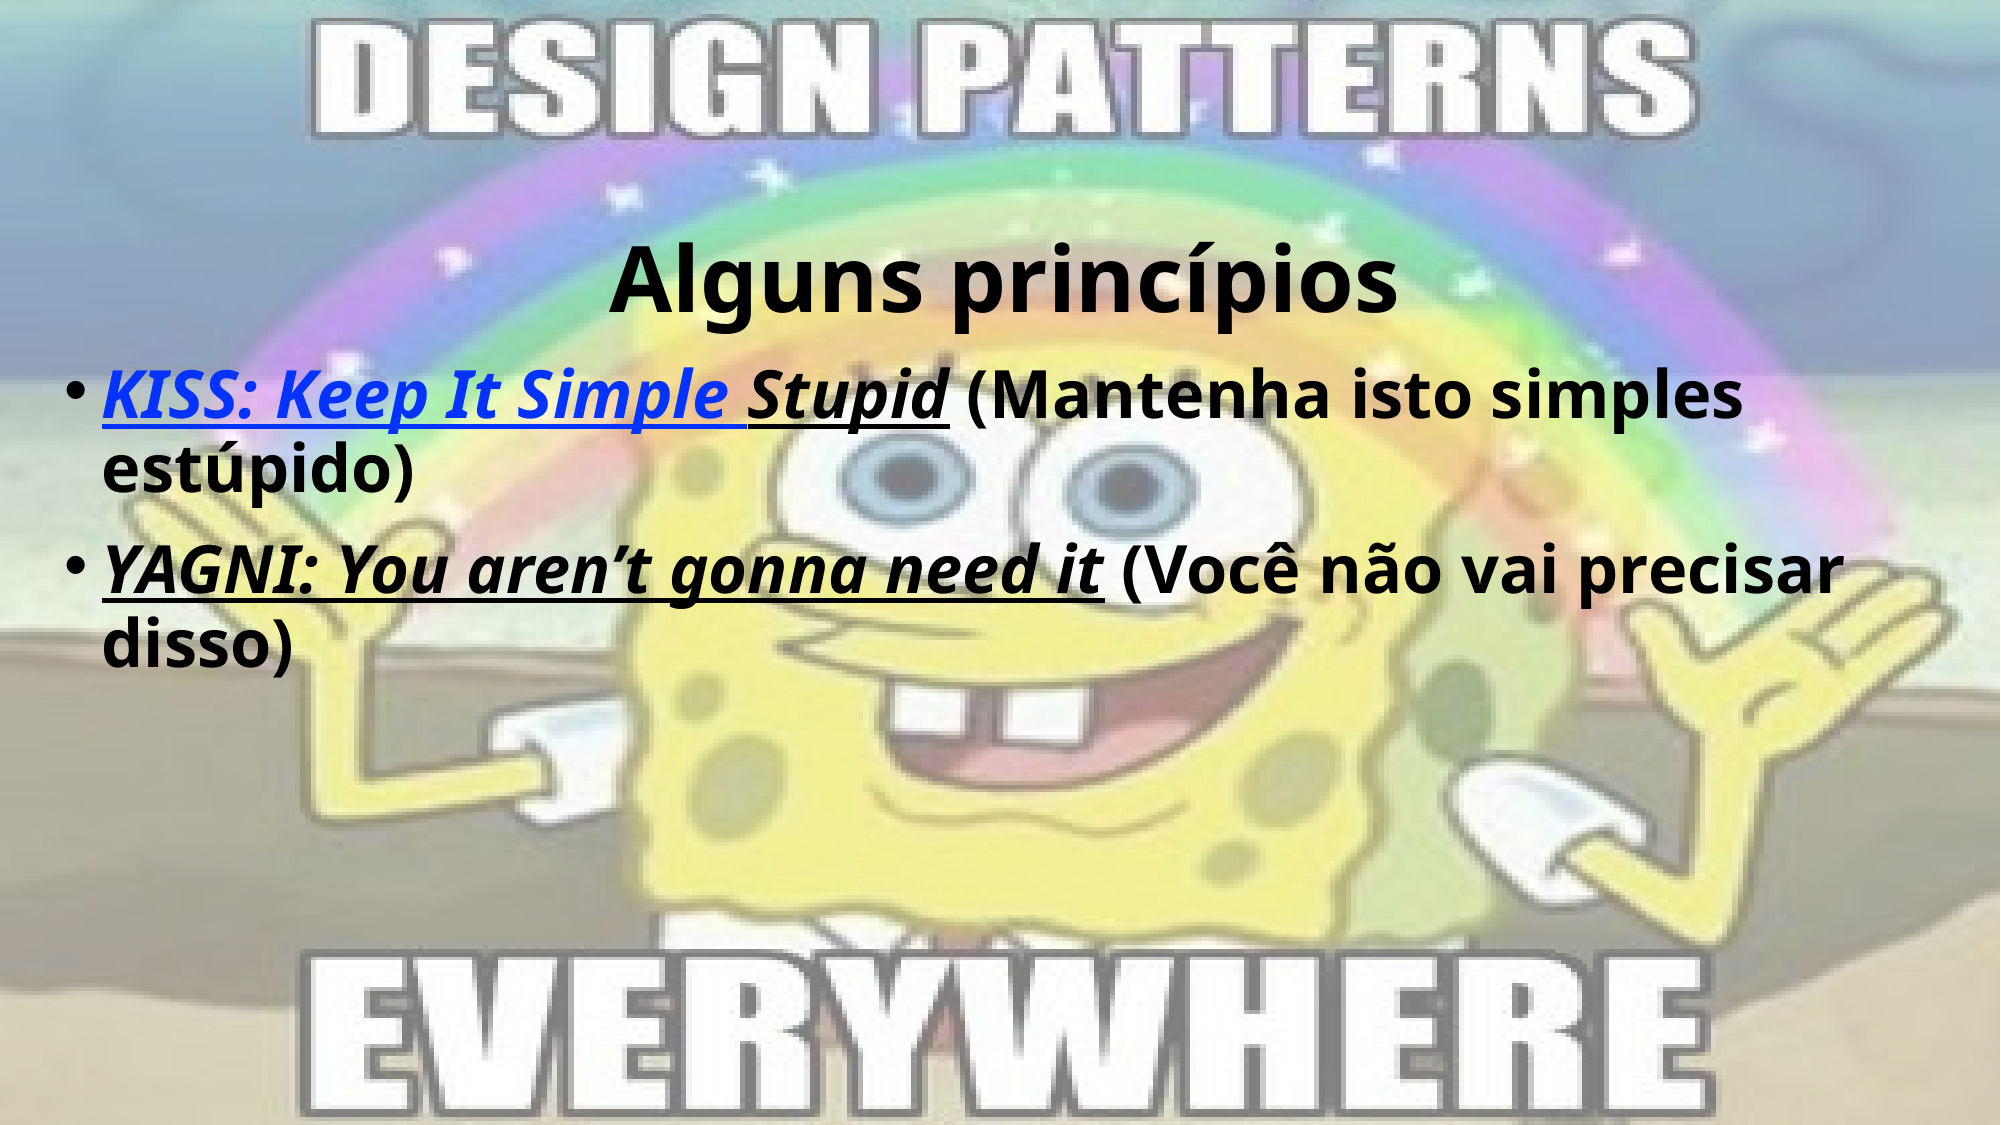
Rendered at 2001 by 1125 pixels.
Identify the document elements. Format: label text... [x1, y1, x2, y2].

slide_number 34 [1437, 62, 1888, 123]
list Alguns princípios KISS: Keep It Simple Stupid (Mantenha isto simples estúpido) YAGNI: You aren’t gonna need it (Você não vai precisar disso) [49, 226, 1961, 846]
